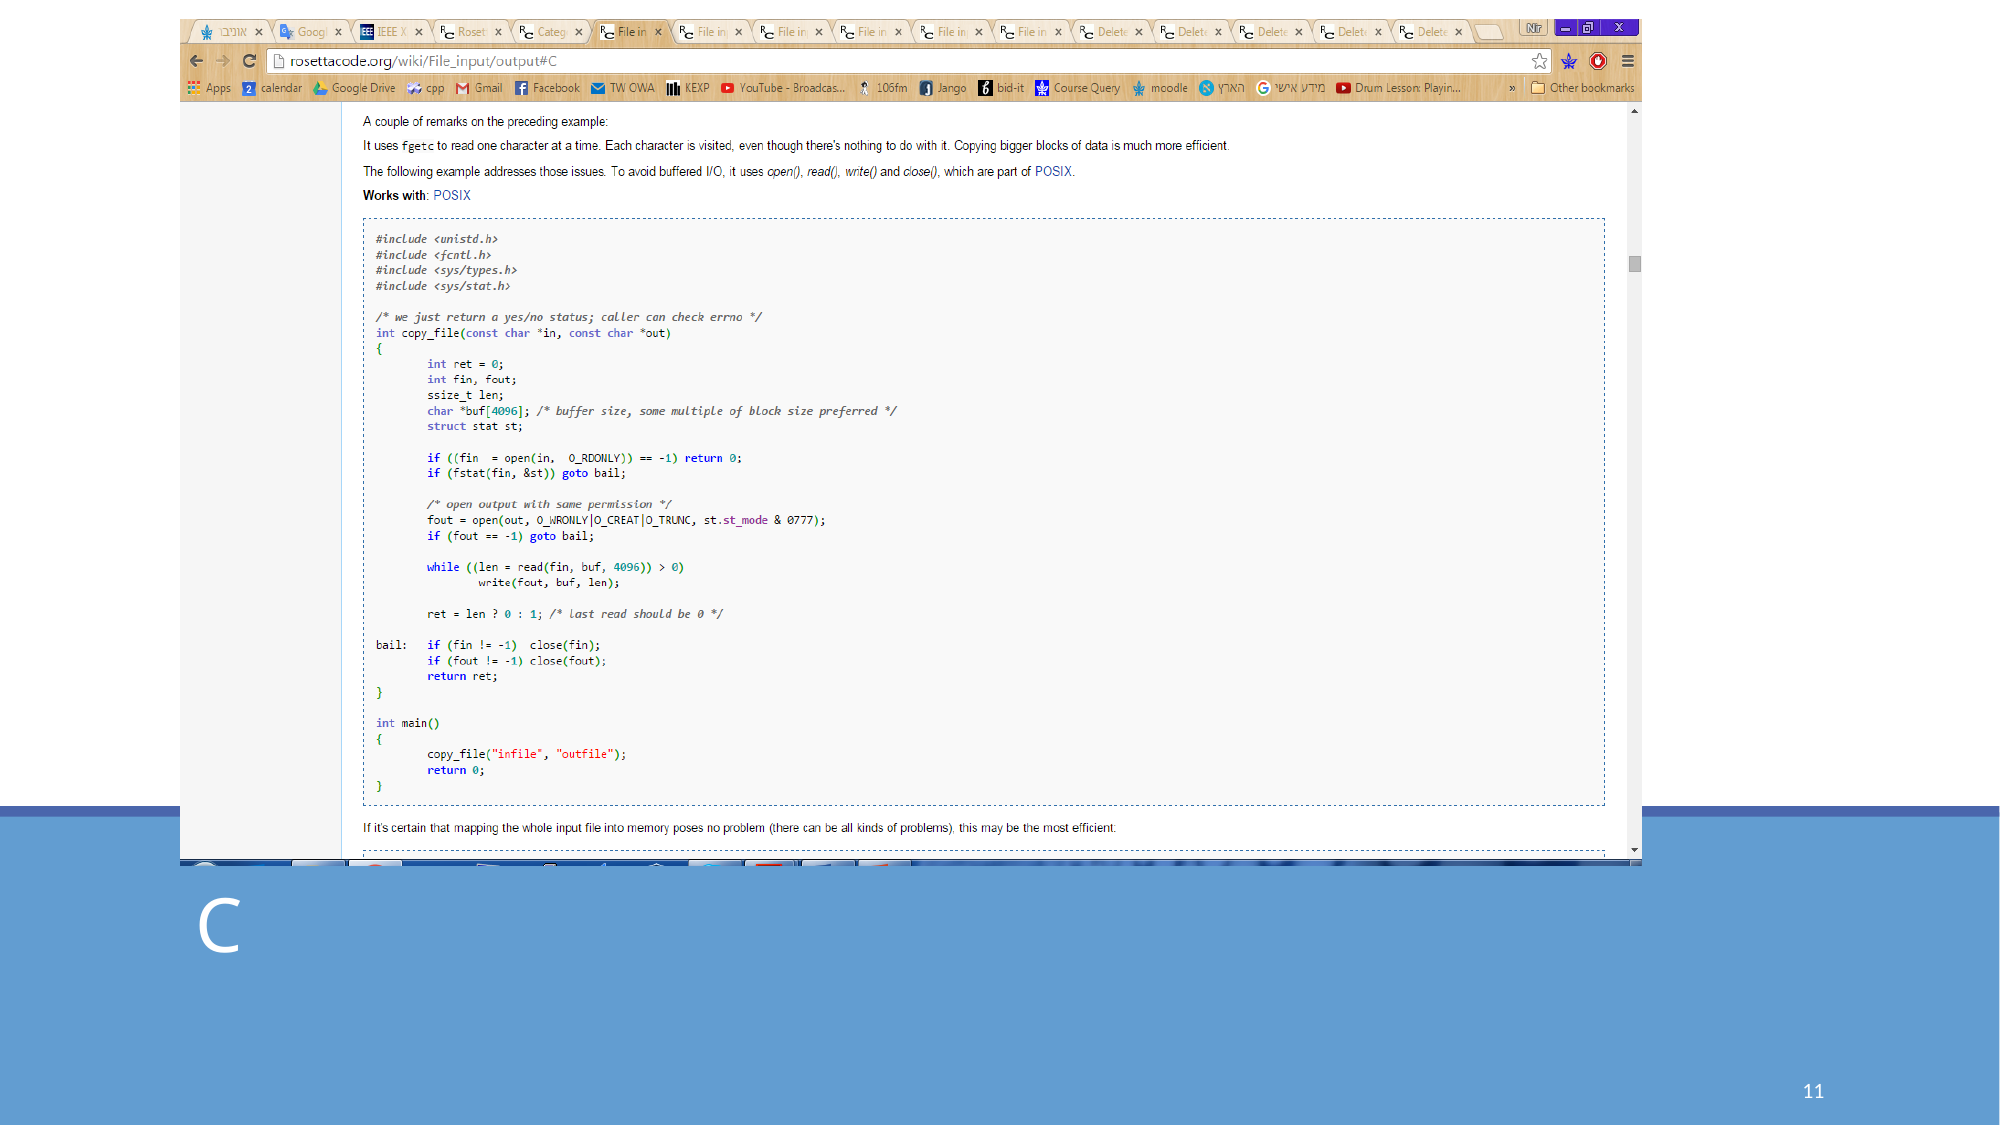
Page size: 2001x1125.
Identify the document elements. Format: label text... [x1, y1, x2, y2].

title C [180, 832, 1839, 968]
picture [179, 18, 1643, 867]
slide_number 11 [1624, 1059, 1840, 1120]
